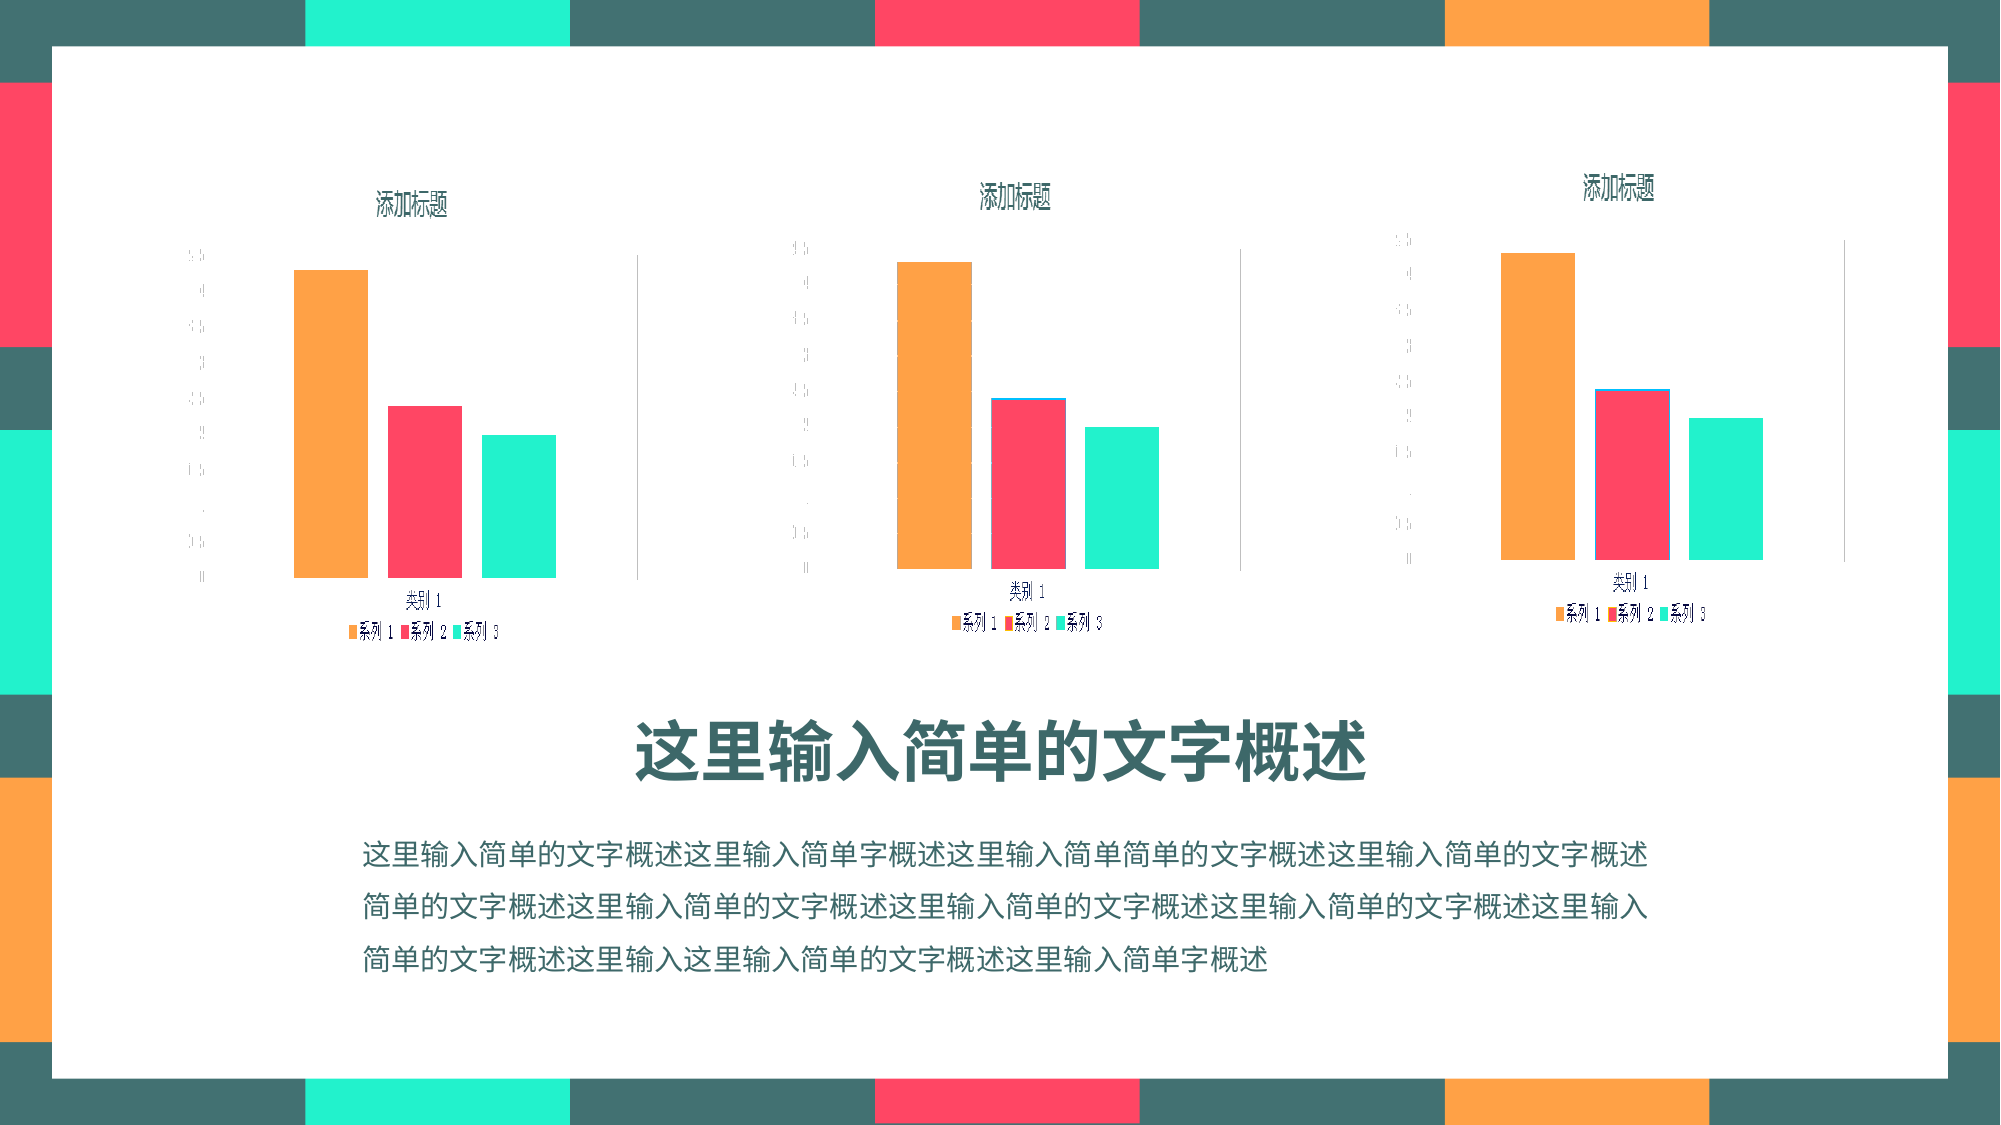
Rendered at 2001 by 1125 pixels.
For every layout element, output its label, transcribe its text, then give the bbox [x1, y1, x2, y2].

text_box [1444, 1079, 1710, 1125]
text_box [875, 0, 1140, 46]
text_box [1948, 348, 2000, 430]
text_box [0, 1043, 305, 1125]
text_box [305, 0, 570, 46]
text_box [1444, 0, 1710, 46]
text_box [570, 0, 875, 46]
picture [175, 160, 649, 659]
text_box [1710, 1043, 2000, 1125]
text_box [0, 82, 52, 348]
text_box [0, 430, 52, 695]
text_box [0, 695, 52, 777]
text_box [0, 0, 305, 82]
text_box [1948, 777, 2000, 1043]
picture [778, 151, 1252, 650]
text_box [1948, 82, 2000, 348]
text_box 这里输入简单的文字概述 [619, 702, 1384, 798]
text_box [570, 1079, 1444, 1125]
text_box [1948, 695, 2000, 777]
text_box [0, 777, 52, 1043]
text_box [1140, 0, 1444, 46]
text_box [1948, 430, 2000, 695]
picture [1382, 142, 1856, 641]
text_box 这里输入简单的文字概述这里输入简单字概述这里输入简单简单的文字概述这里输入简单的文字概述简单的文字概述这里输入简单的文字概述这里输入简单的文字概述这里输入简单的文字概述这里输入简单的文字概述这里输入这里输入简单的文字概述这里输入简单字概述 [347, 811, 1667, 984]
text_box [52, 46, 1948, 1079]
text_box [305, 1079, 570, 1125]
text_box [1710, 0, 2000, 82]
text_box [875, 1079, 1140, 1124]
text_box [0, 348, 52, 430]
